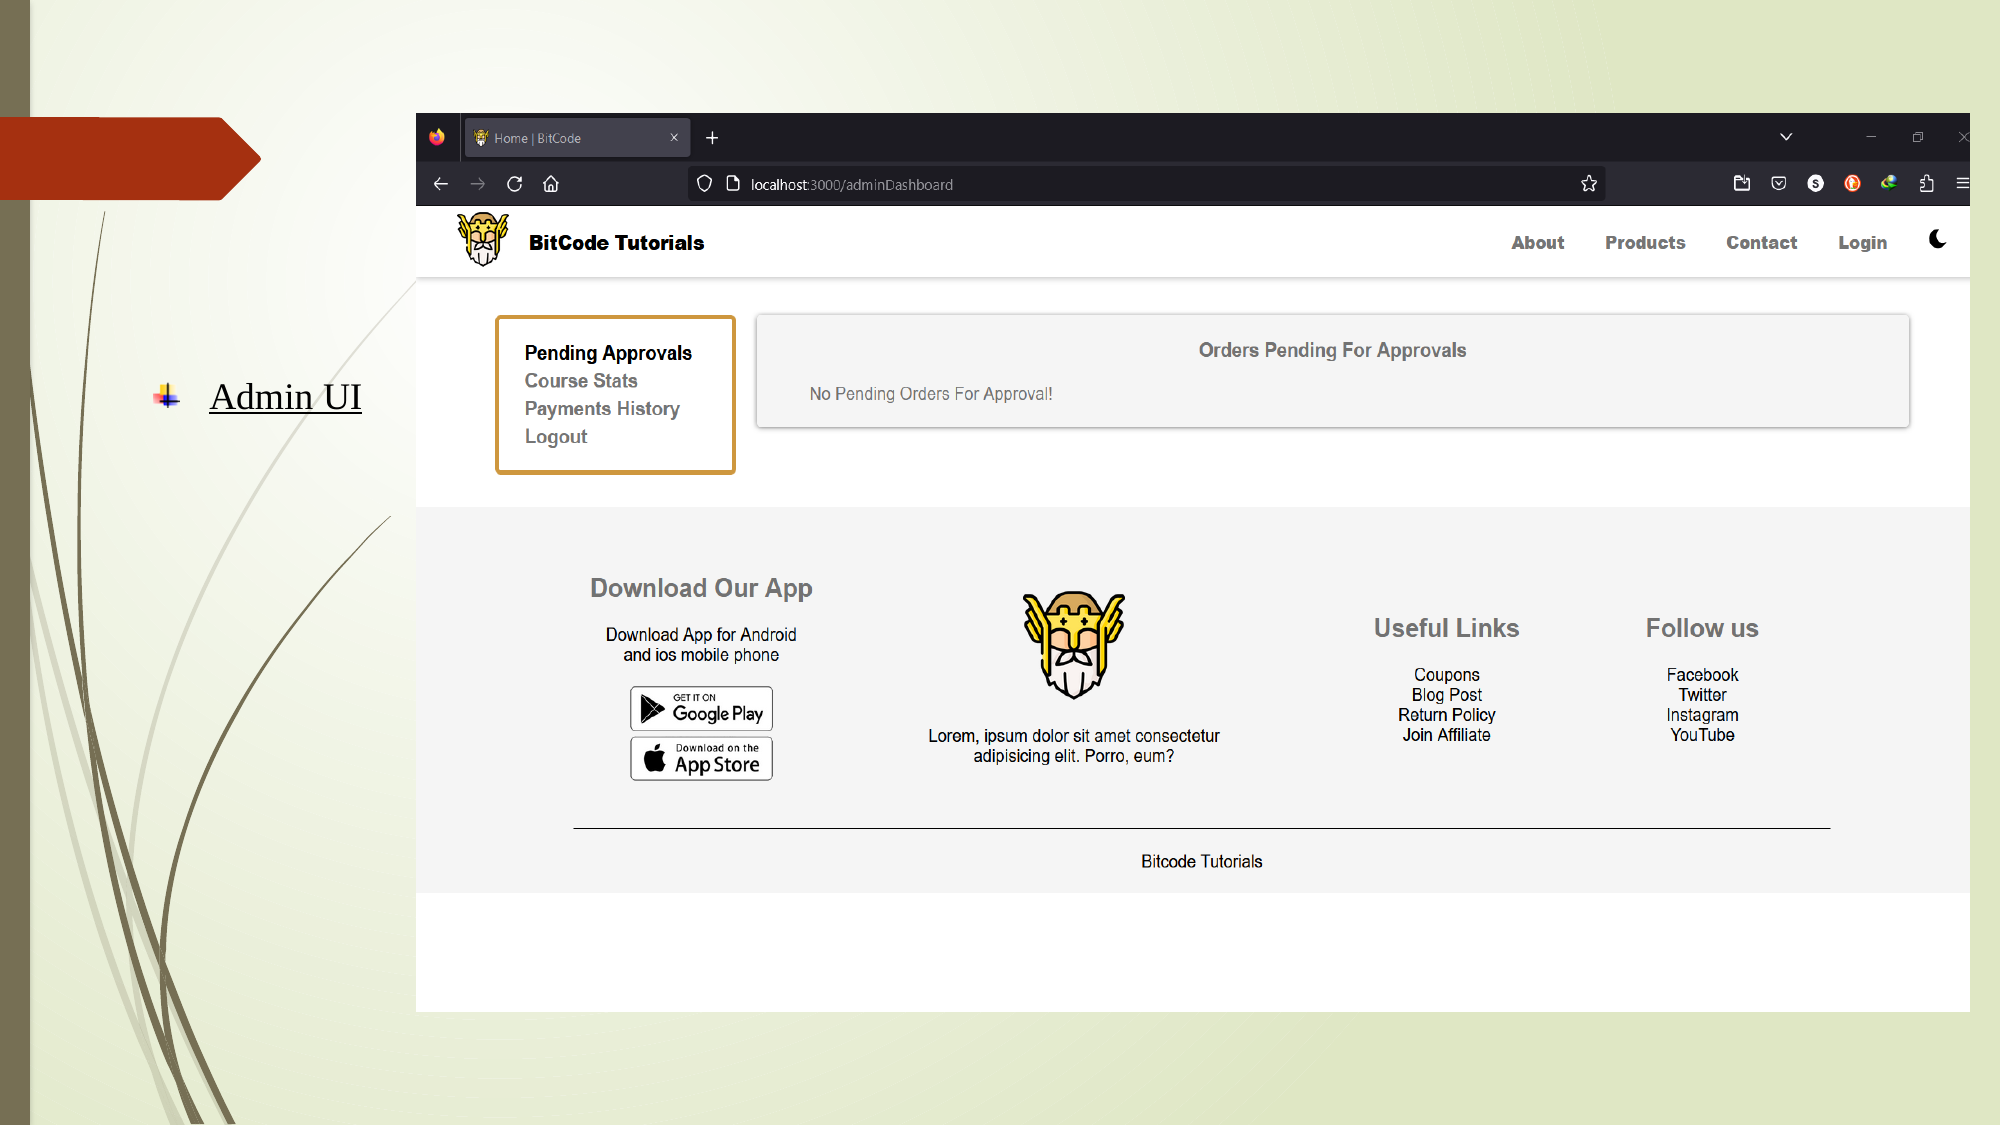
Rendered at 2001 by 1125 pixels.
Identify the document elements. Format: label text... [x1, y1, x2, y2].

picture [153, 381, 180, 408]
picture [416, 113, 1971, 1012]
text_box Admin UI [138, 364, 412, 425]
